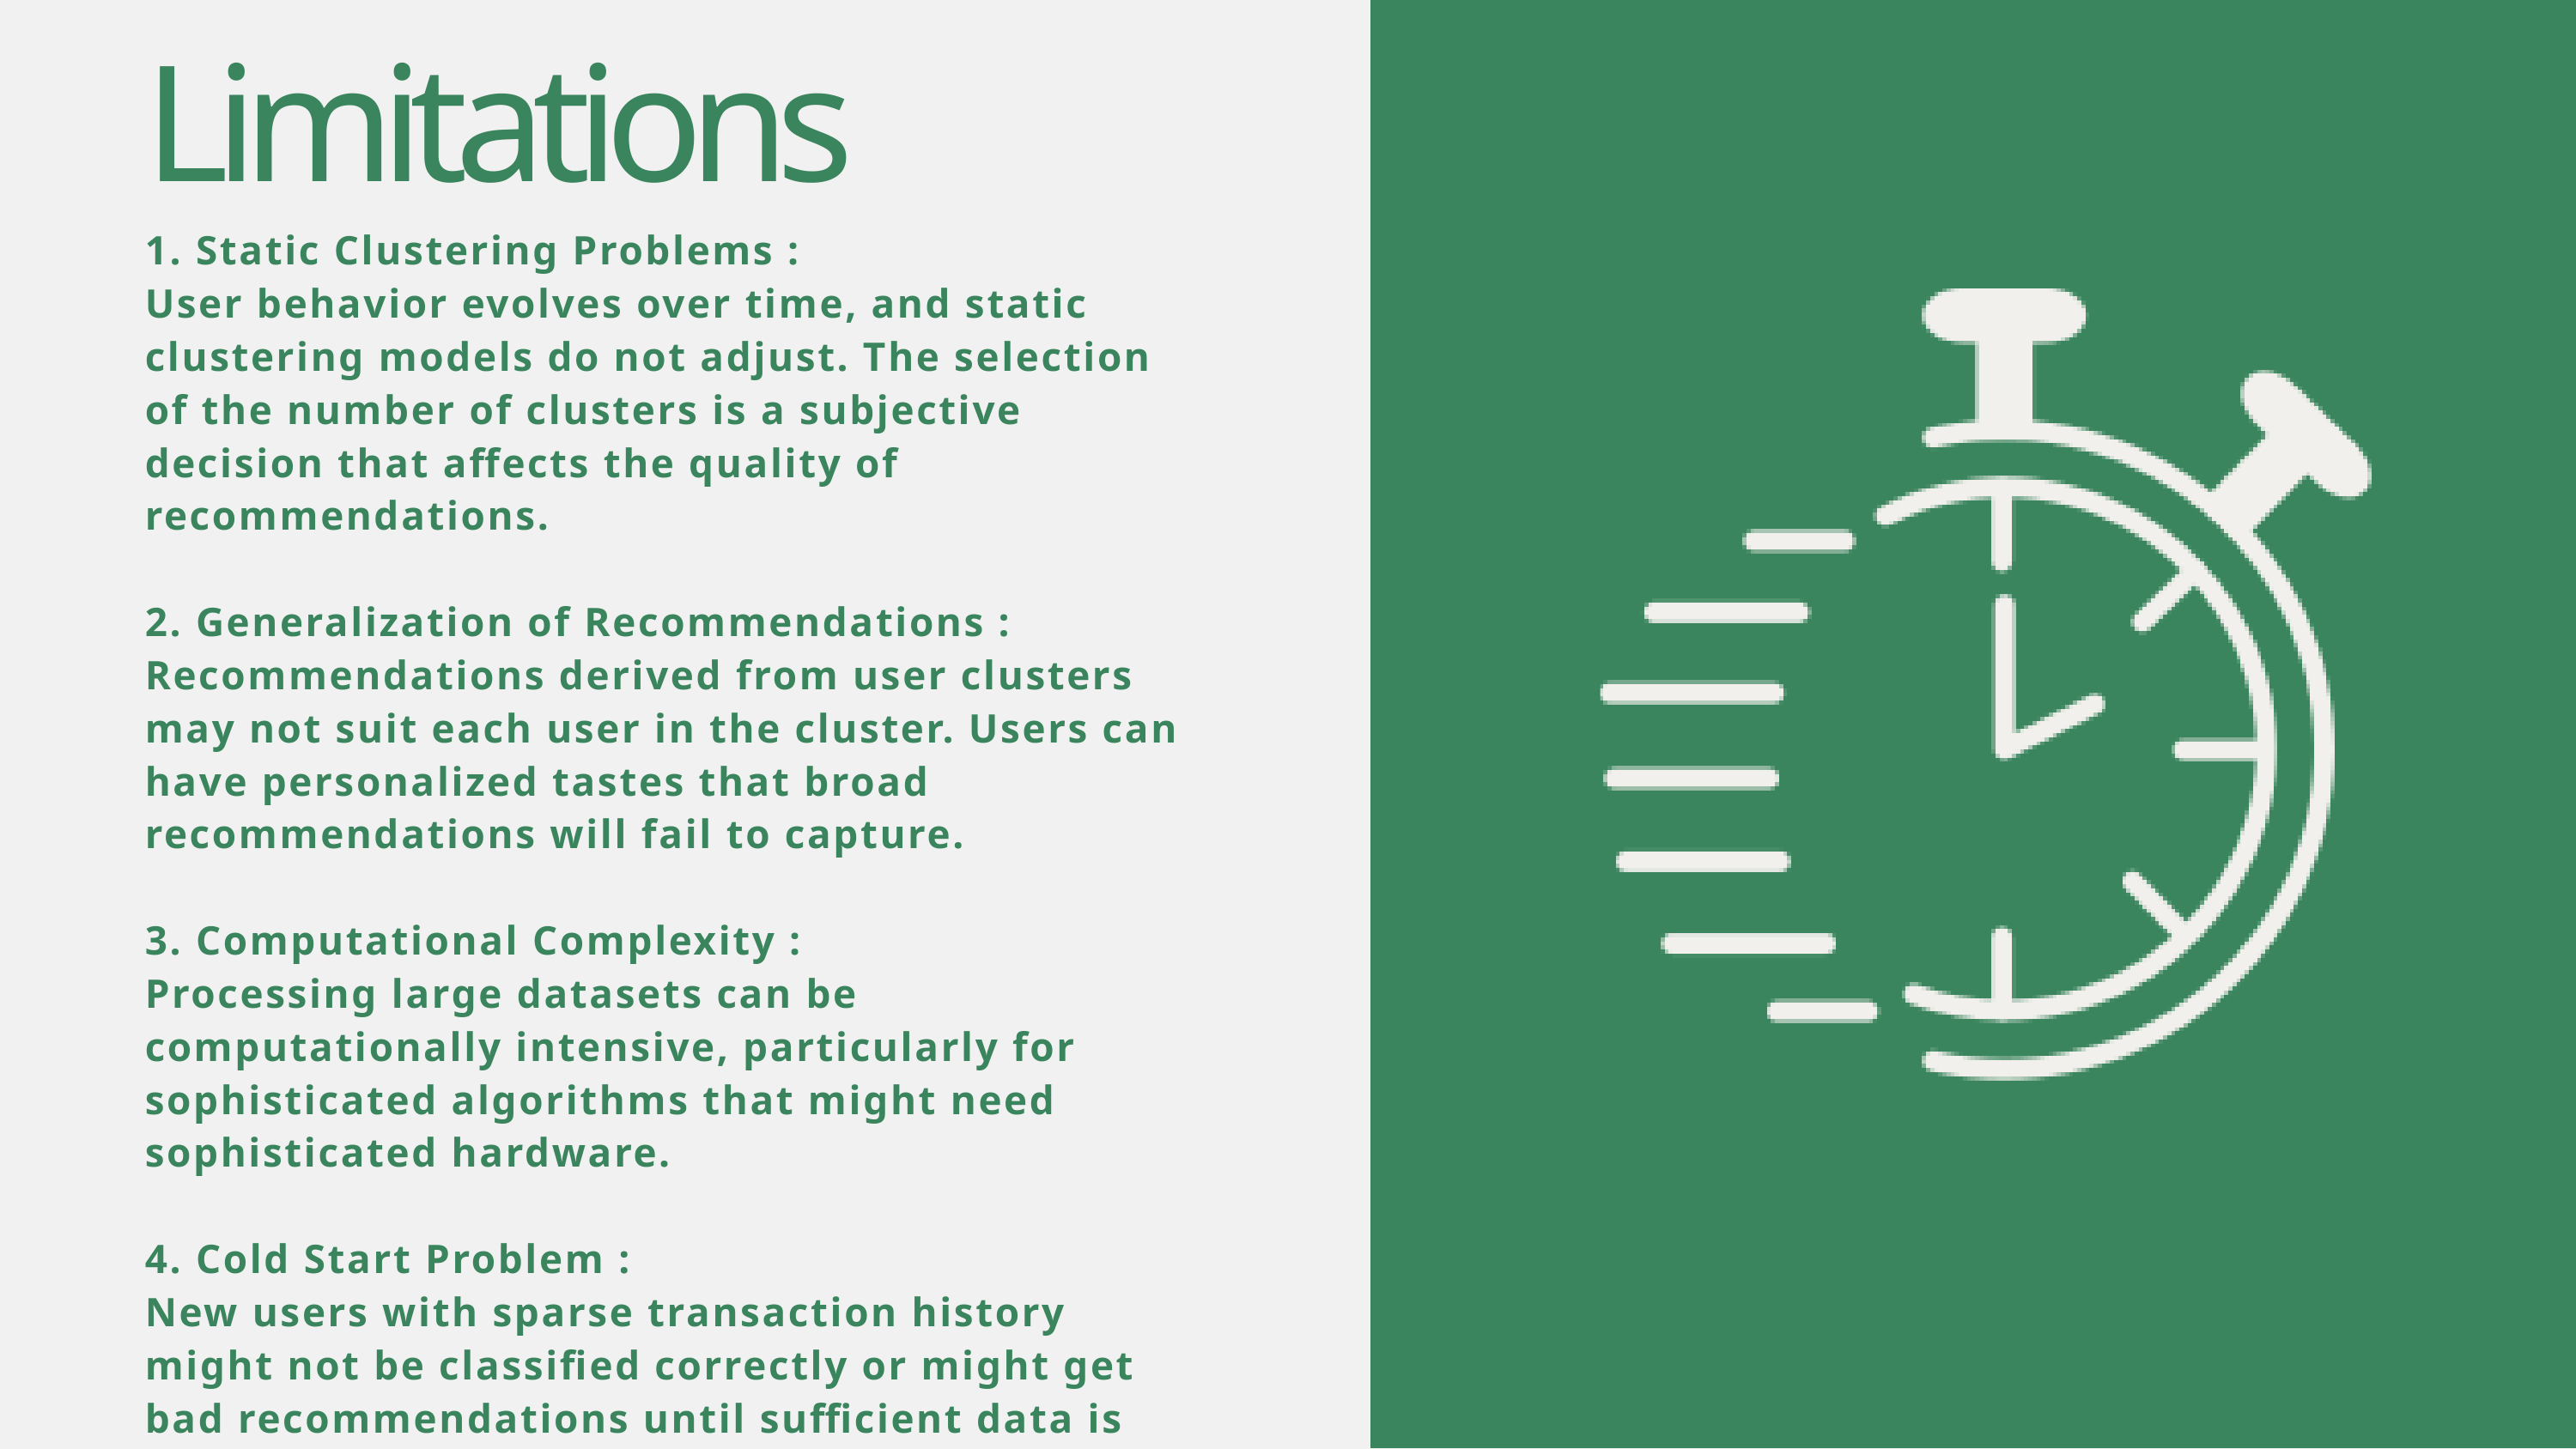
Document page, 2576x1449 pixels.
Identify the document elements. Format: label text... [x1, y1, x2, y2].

text_box 1. Static Clustering Problems : User behavior evolves over time, and static clustering models do not adjust. The selection of the number of clusters is a subjective decision that affects the quality of recommendations. 2. Generalization of Recommendations : Recommendations derived from user clusters may not suit each user in the cluster. Users can have personalized tastes that broad recommendations will fail to capture. 3. Computational Complexity : Processing large datasets can be computationally intensive, particularly for sophisticated algorithms that might need sophisticated hardware. 4. Cold Start Problem : New users with sparse transaction history might not be classified correctly or might get bad recommendations until sufficient data is present. [144, 220, 1205, 1449]
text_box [1370, 0, 2576, 1449]
text_box Limitations [144, 58, 1289, 214]
